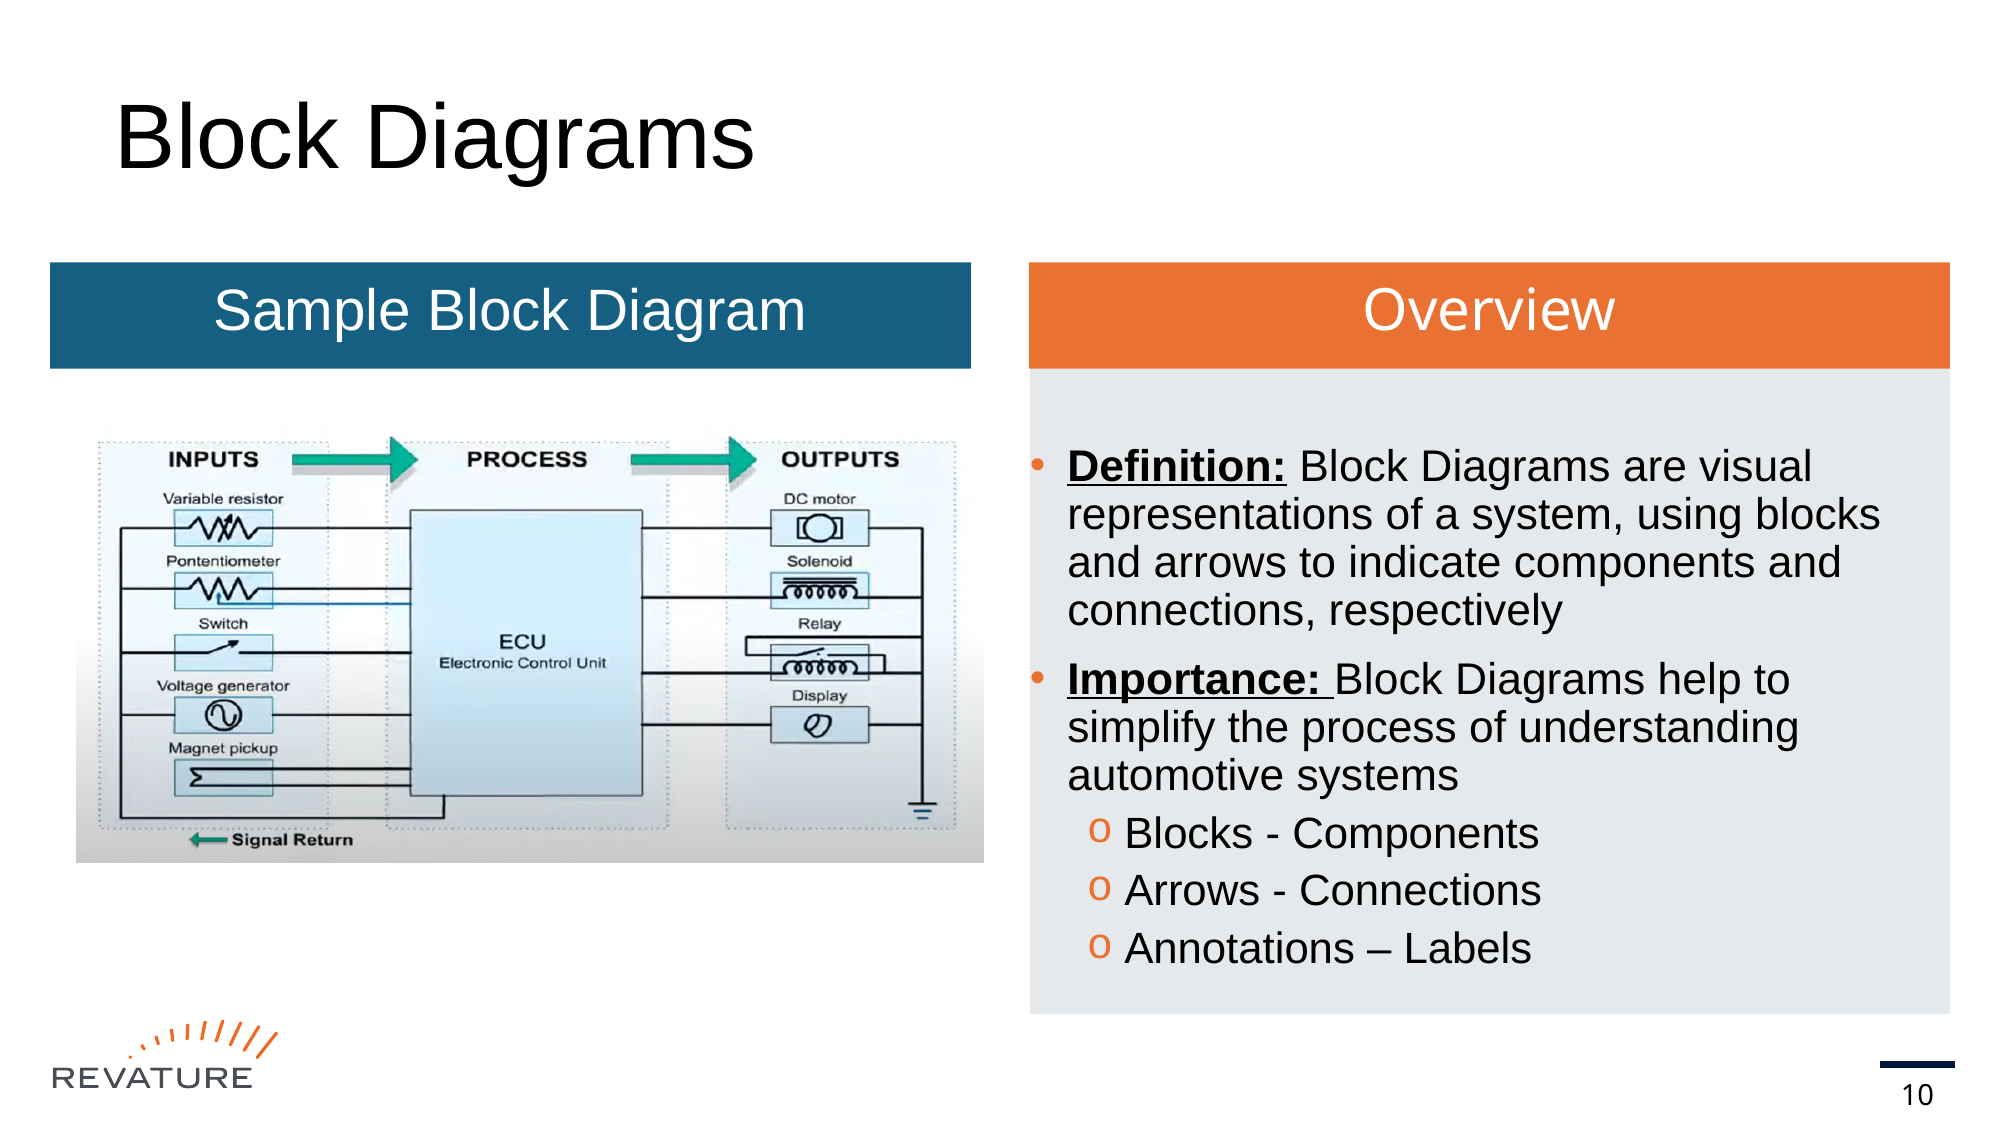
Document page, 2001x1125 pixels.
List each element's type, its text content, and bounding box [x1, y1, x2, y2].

picture [76, 421, 984, 863]
title Block Diagrams [99, 45, 1900, 233]
list Definition: Block Diagrams are visual representations of a system, using blocks and arrows to indicate components and connections, respectively Importance: Block Diagrams help to simplify the process of understanding automotive systems Blocks - Components Arrows - Connections Annotations – Labels [1029, 368, 1950, 1014]
picture [46, 1015, 282, 1093]
list Sample Block Diagram [50, 262, 971, 369]
list Overview [1029, 262, 1950, 368]
